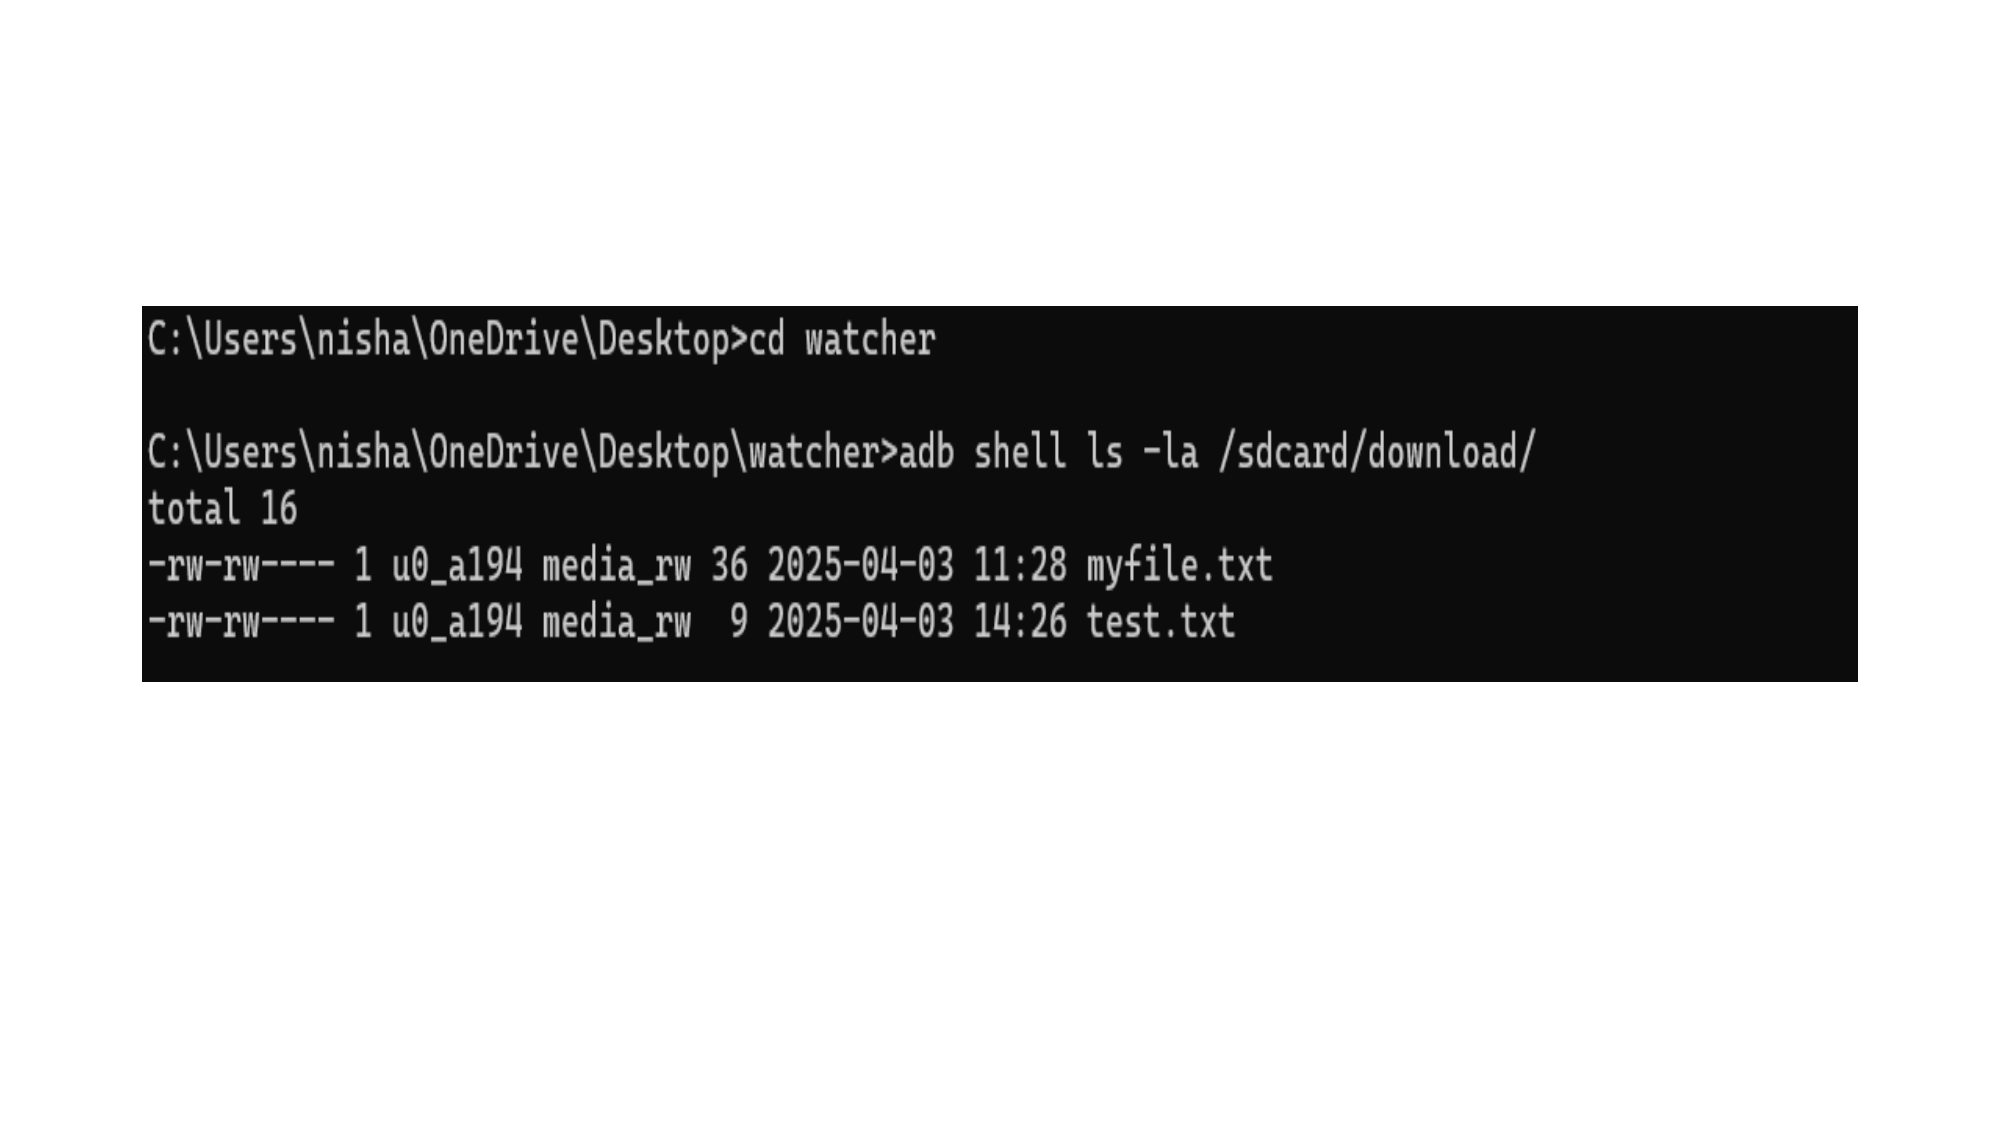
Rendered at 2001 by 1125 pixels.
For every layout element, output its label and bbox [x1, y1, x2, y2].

picture [142, 306, 1858, 683]
